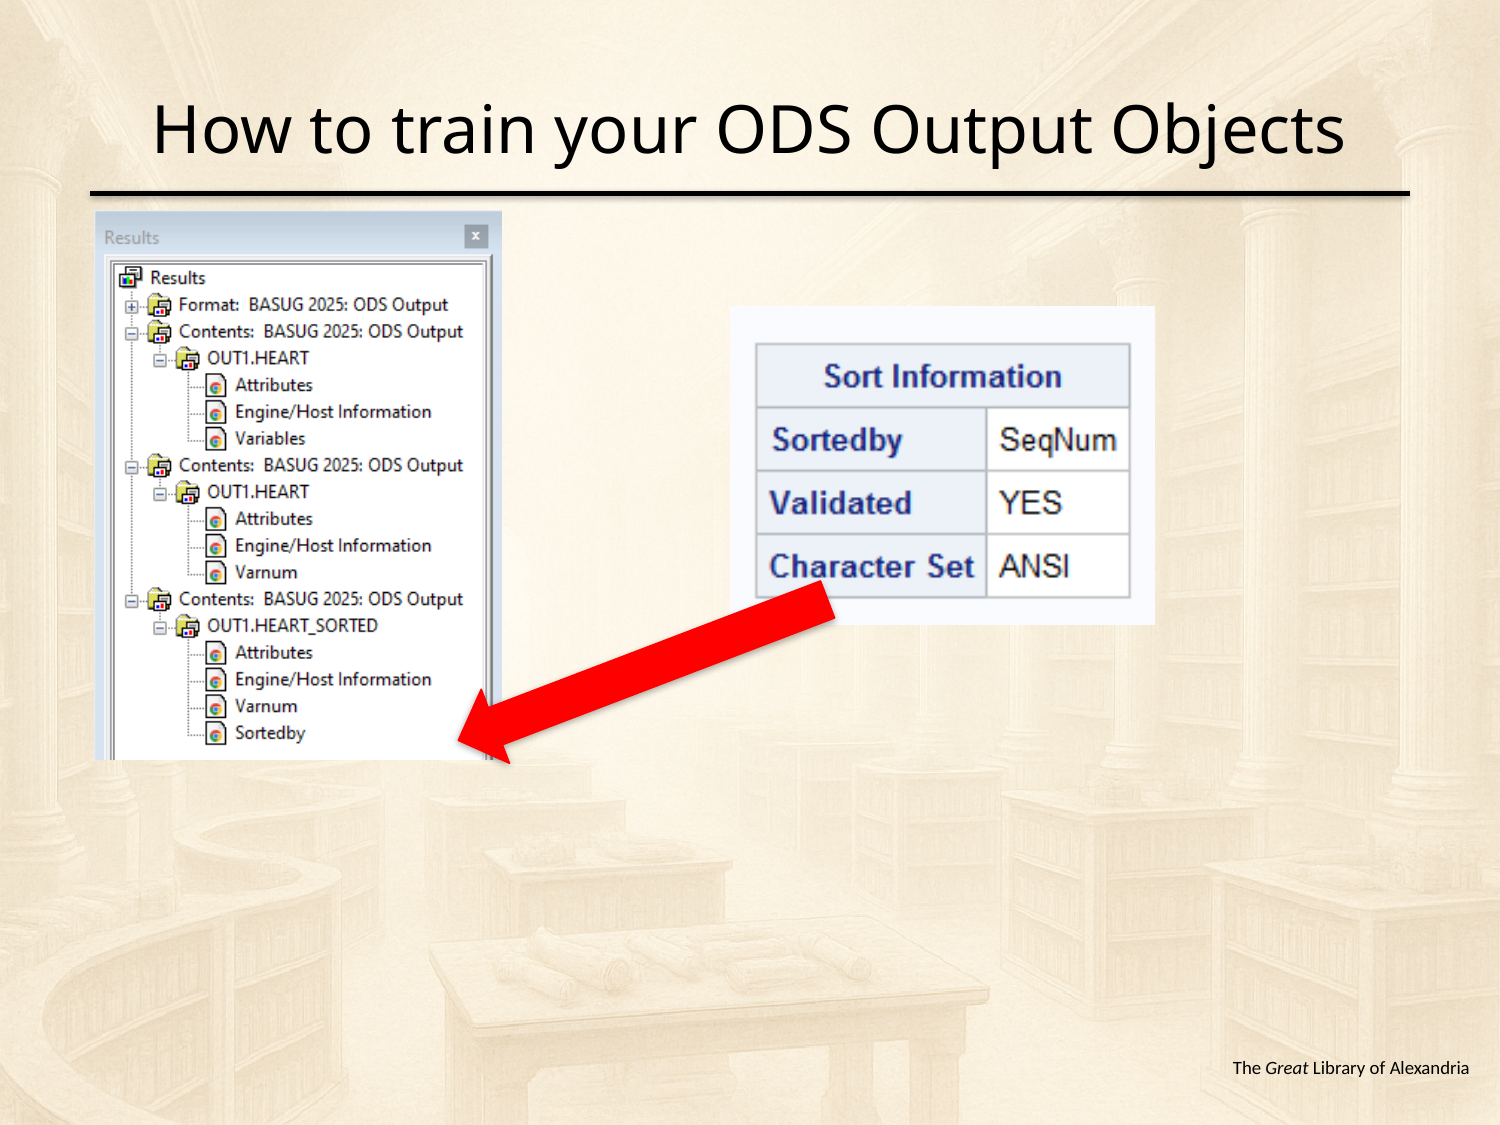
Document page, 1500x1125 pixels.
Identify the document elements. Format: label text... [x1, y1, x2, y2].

text_box [507, 616, 798, 744]
picture [0, 0, 1500, 1125]
title How to train your ODS Output Objects [75, 45, 1425, 208]
text_box The Great Library of Alexandria [1218, 1048, 1500, 1086]
text_box [506, 754, 511, 764]
